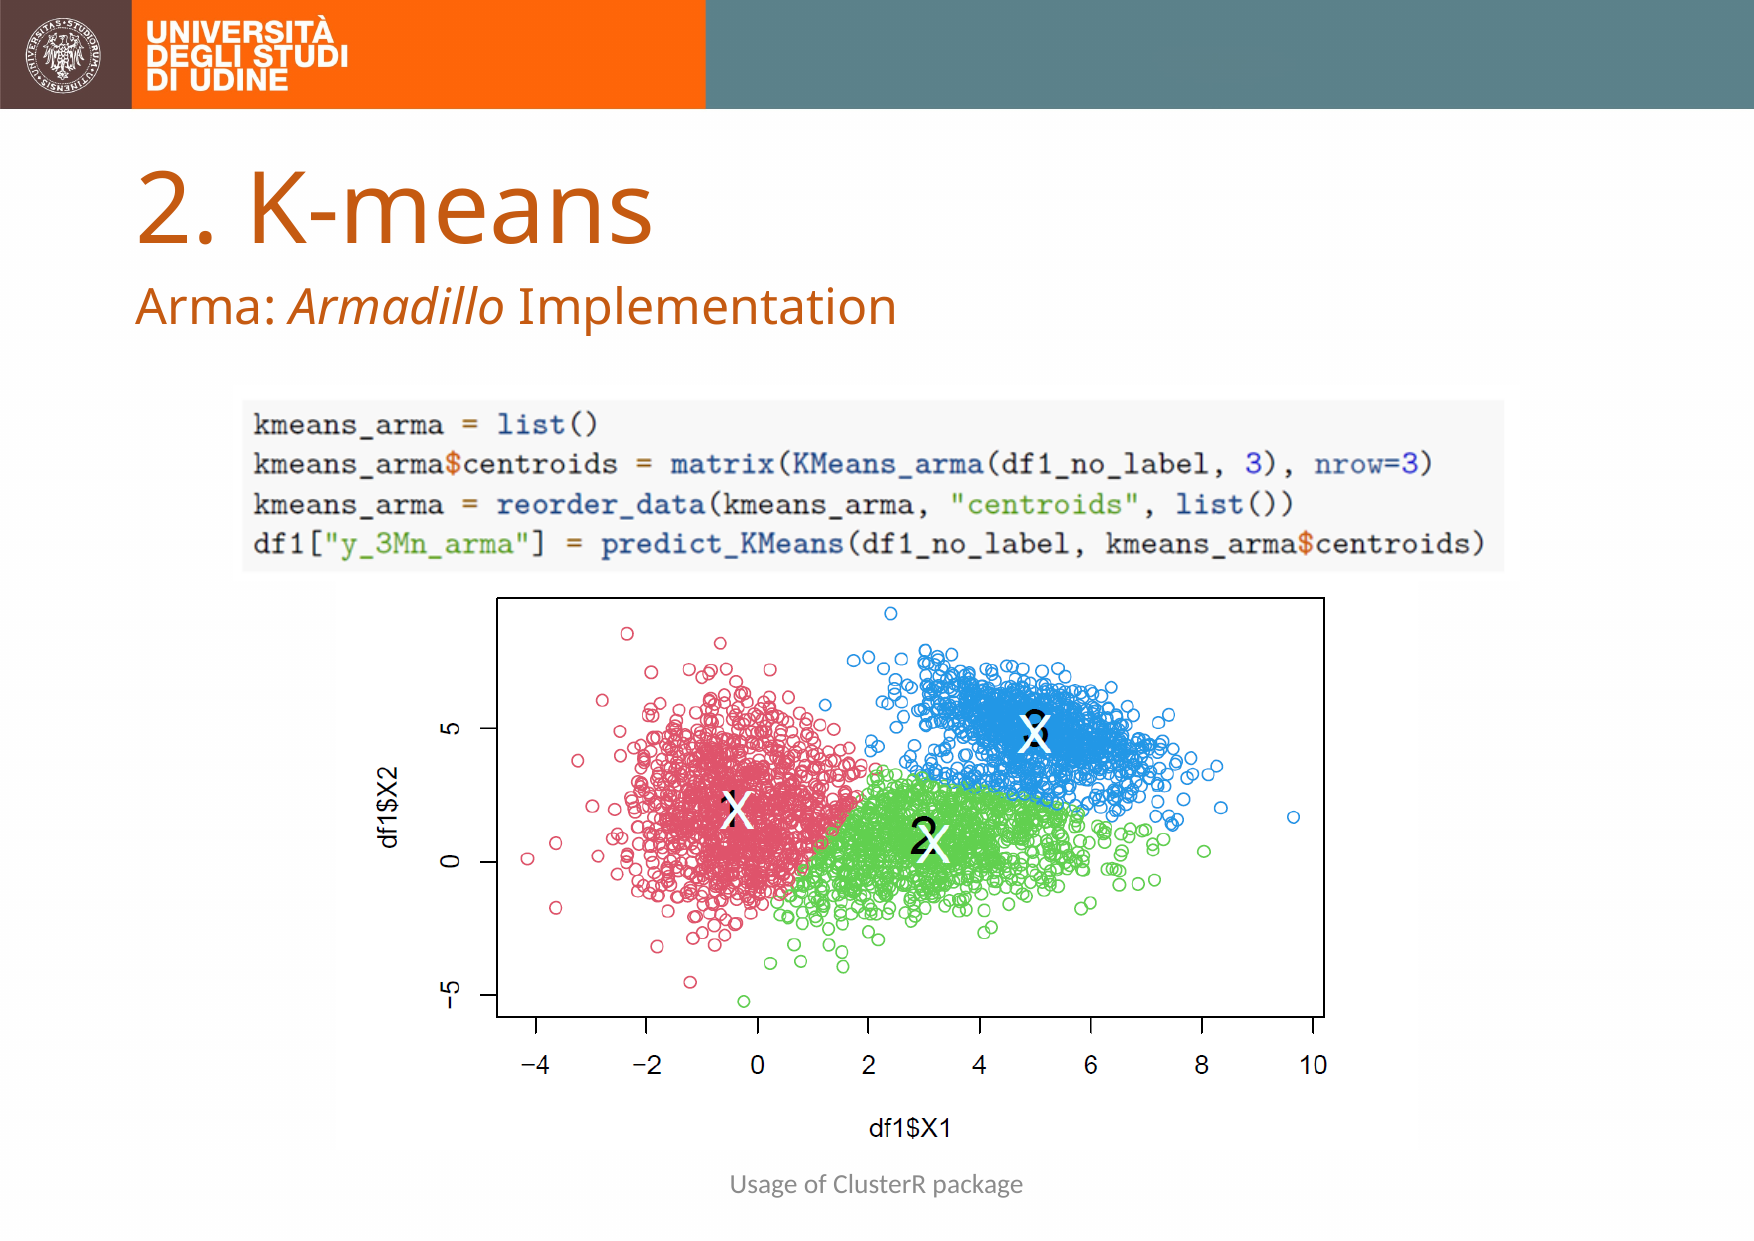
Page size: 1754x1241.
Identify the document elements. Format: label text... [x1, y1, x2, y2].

text_box Arma: Armadillo Implementation [120, 273, 1634, 344]
footer Usage of ClusterR package [580, 1150, 1173, 1216]
picture [0, 0, 1754, 1241]
text_box 2. K-means [120, 138, 1634, 273]
